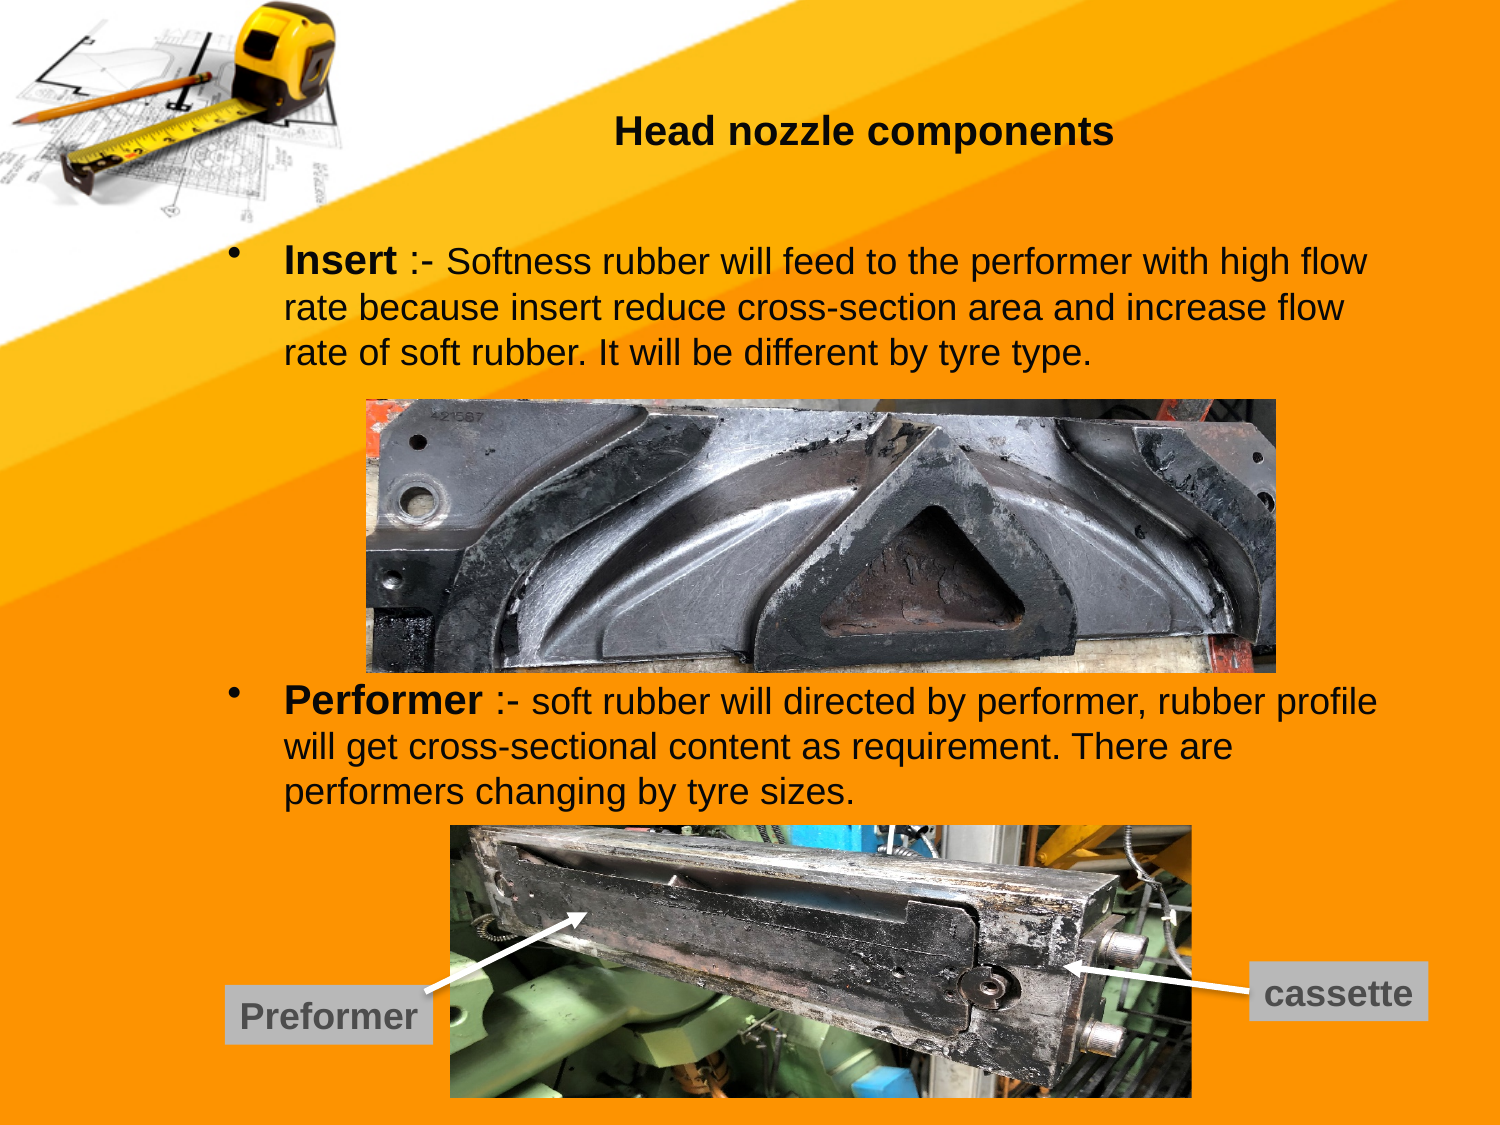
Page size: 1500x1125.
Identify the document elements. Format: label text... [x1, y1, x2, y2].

picture [0, 0, 1500, 1125]
list Insert :- Softness rubber will feed to the performer with high flow rate because insert reduce cross-section area and increase flow rate of soft rubber. It will be different by tyre type. Performer :- soft rubber will directed by performer, rubber profile will get cross-sectional content as requirement. There are performers changing by tyre sizes. [962, 224, 1430, 1064]
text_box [1062, 965, 1249, 992]
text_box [424, 912, 588, 992]
list Insert :- Softness rubber will feed to the performer with high flow rate because insert reduce cross-section area and increase flow rate of soft rubber. It will be different by tyre type. Performer :- soft rubber will directed by performer, rubber profile will get cross-sectional content as requirement. There are performers changing by tyre sizes. [212, 224, 678, 1064]
text_box cassette [1249, 961, 1429, 1022]
text_box Preformer [224, 984, 434, 1045]
title Head nozzle components [962, 87, 1131, 172]
title Head nozzle components [549, 87, 678, 172]
